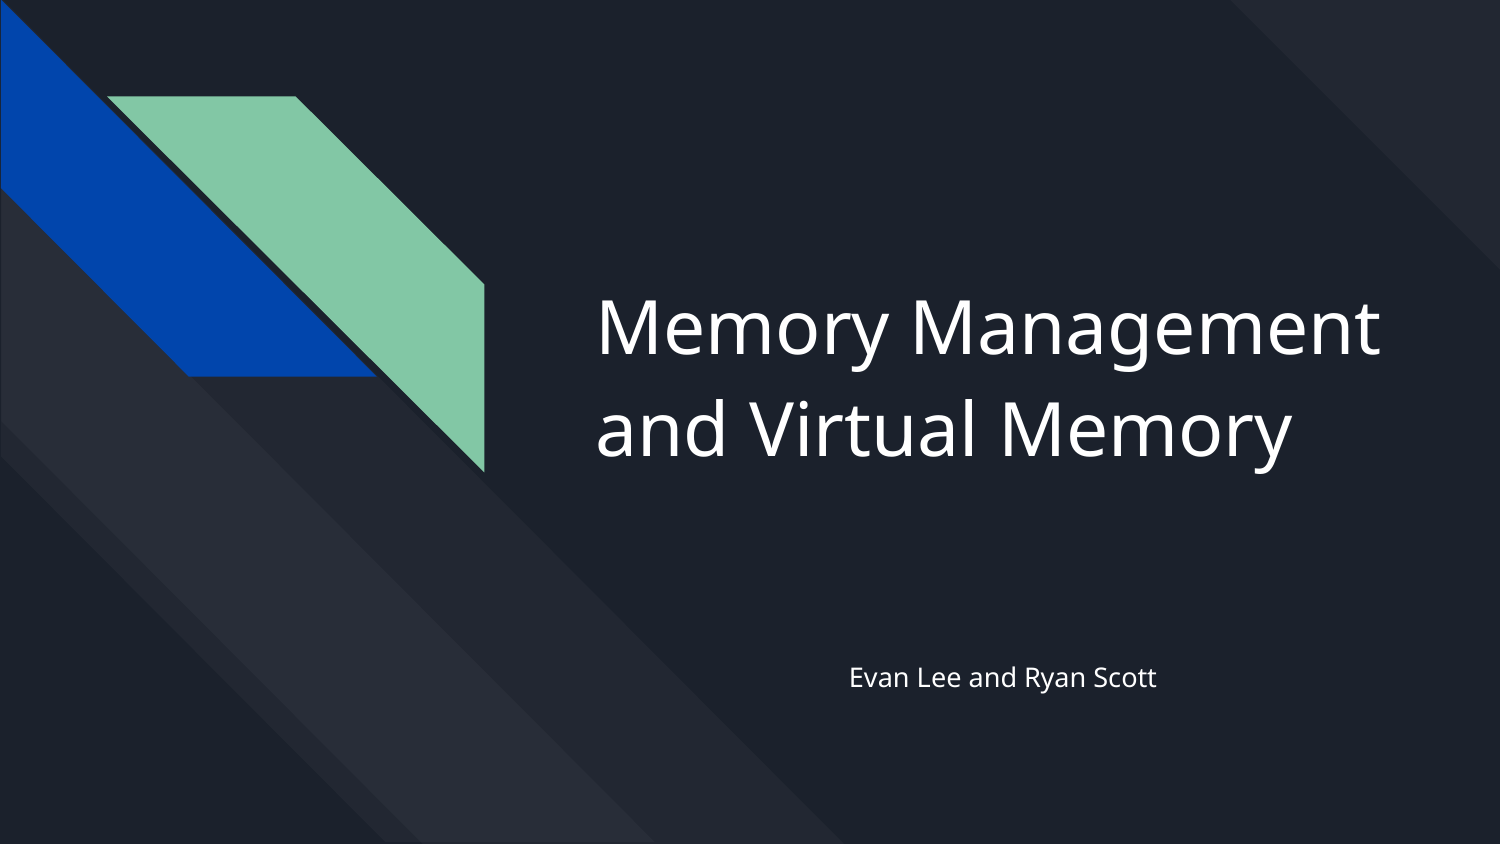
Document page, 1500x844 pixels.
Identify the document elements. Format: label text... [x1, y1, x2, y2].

subtitle Evan Lee and Ryan Scott [833, 643, 1404, 727]
title Memory Management and Virtual Memory [580, 258, 1404, 518]
